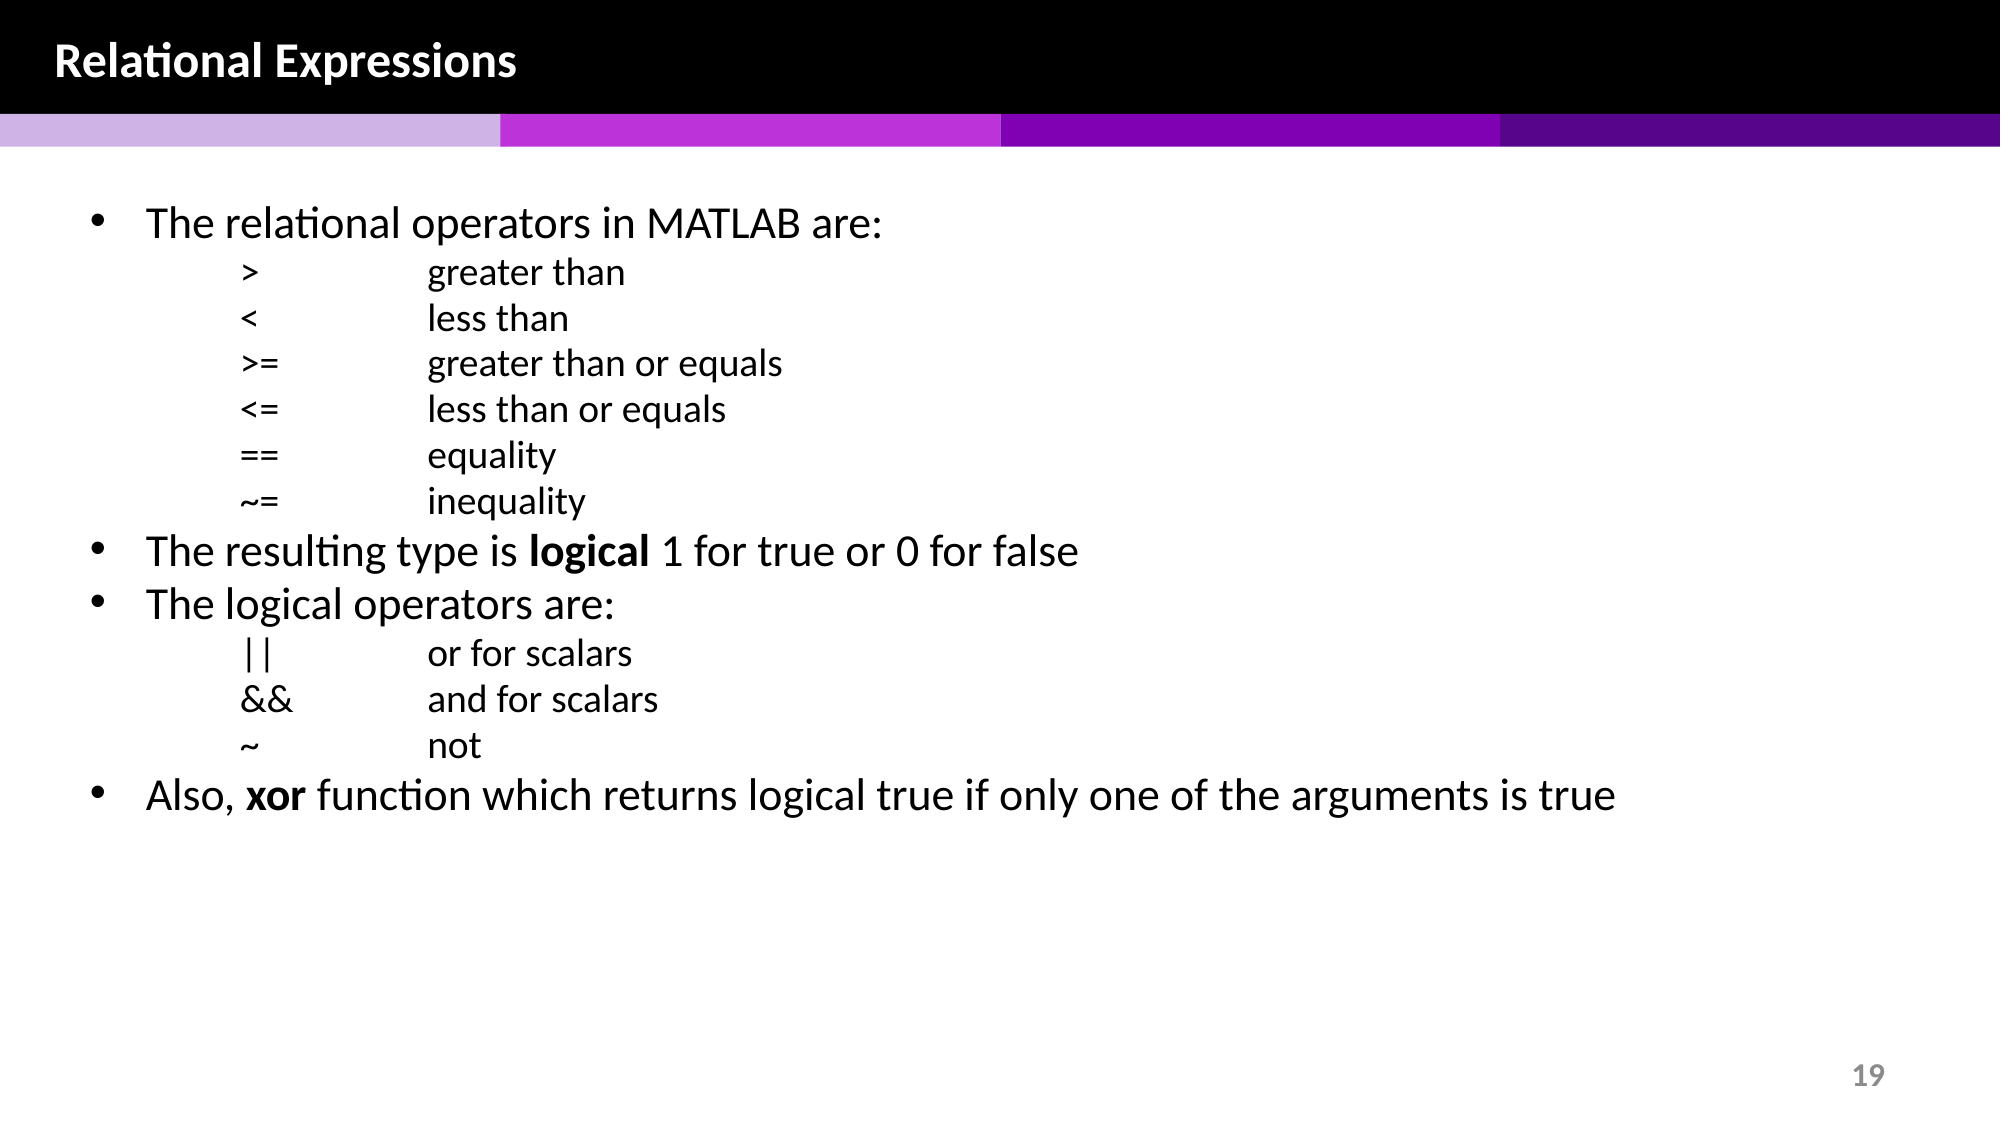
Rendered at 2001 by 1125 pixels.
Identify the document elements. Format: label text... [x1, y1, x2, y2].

text_box The relational operators in MATLAB are: > greater than < less than >= greater than or equals <= less than or equals == equality ~= inequality The resulting type is logical 1 for true or 0 for false The logical operators are: || or for scalars && and for scalars ~ not Also, xor function which returns logical true if only one of the arguments is true [74, 195, 1893, 916]
list Relational Expressions [39, 1, 1964, 114]
